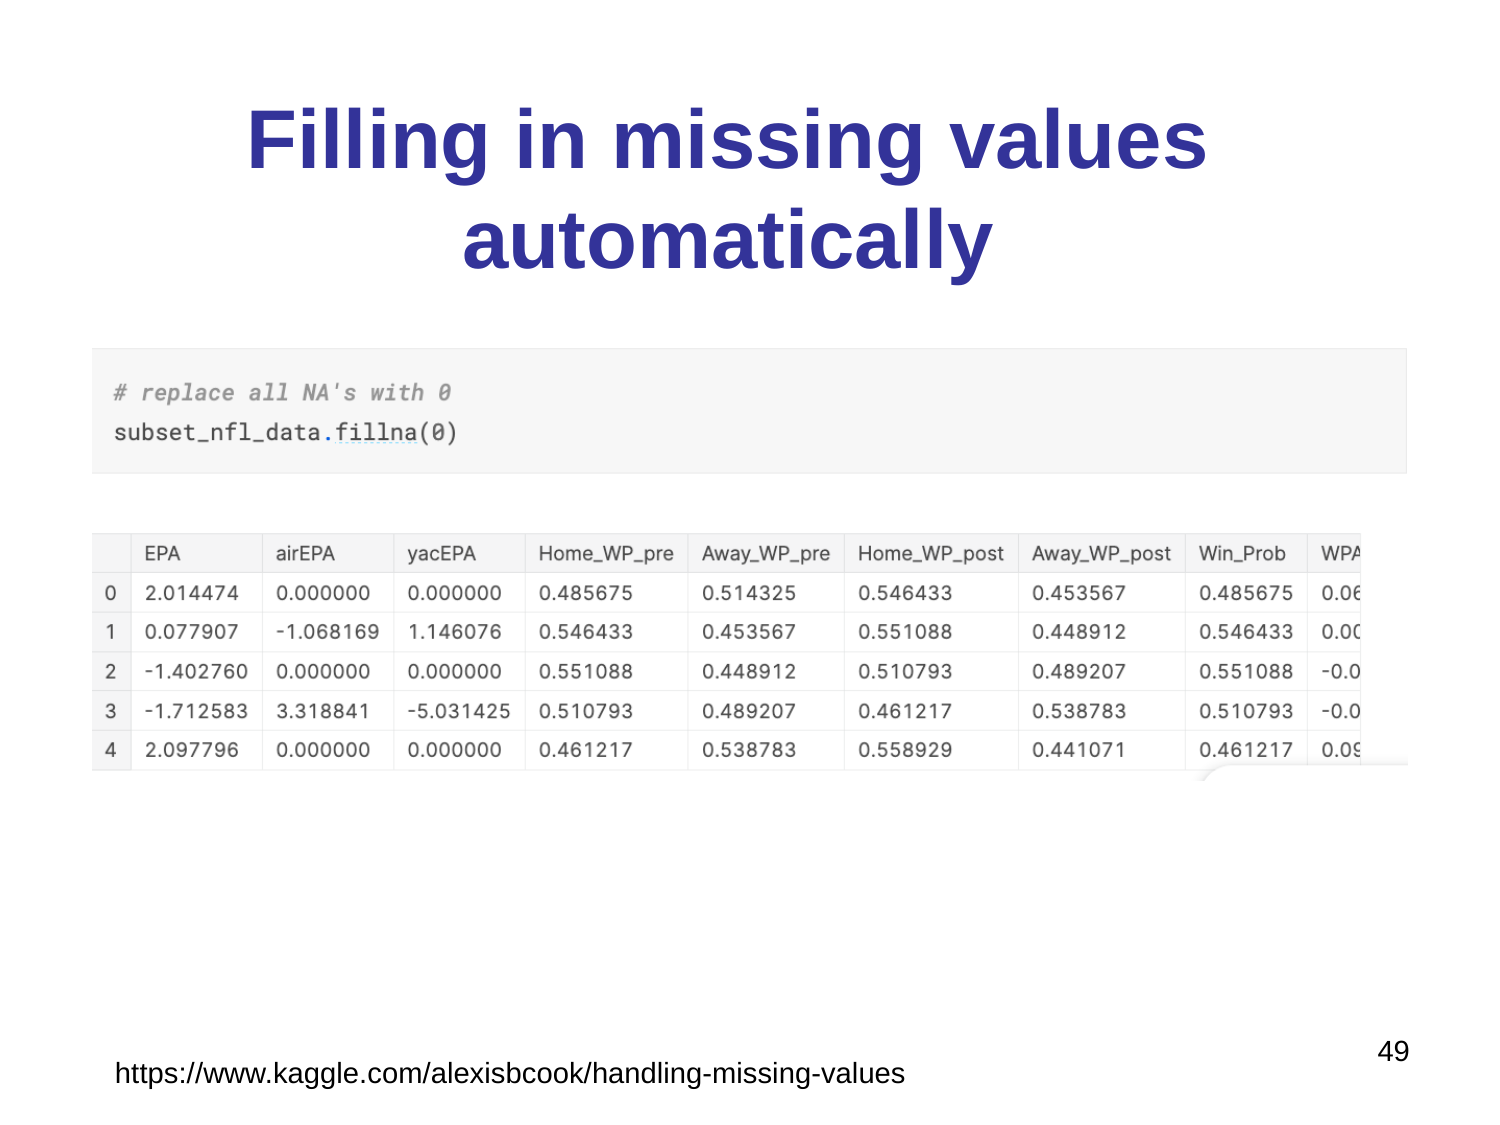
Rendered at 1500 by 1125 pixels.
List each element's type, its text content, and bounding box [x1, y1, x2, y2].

title Filling in missing values automatically [53, 91, 1404, 172]
text_box https://www.kaggle.com/alexisbcook/handling-missing-values [100, 1046, 1074, 1097]
slide_number 49 [1074, 1024, 1425, 1103]
text_box [49, 172, 1447, 279]
picture [92, 344, 1408, 781]
